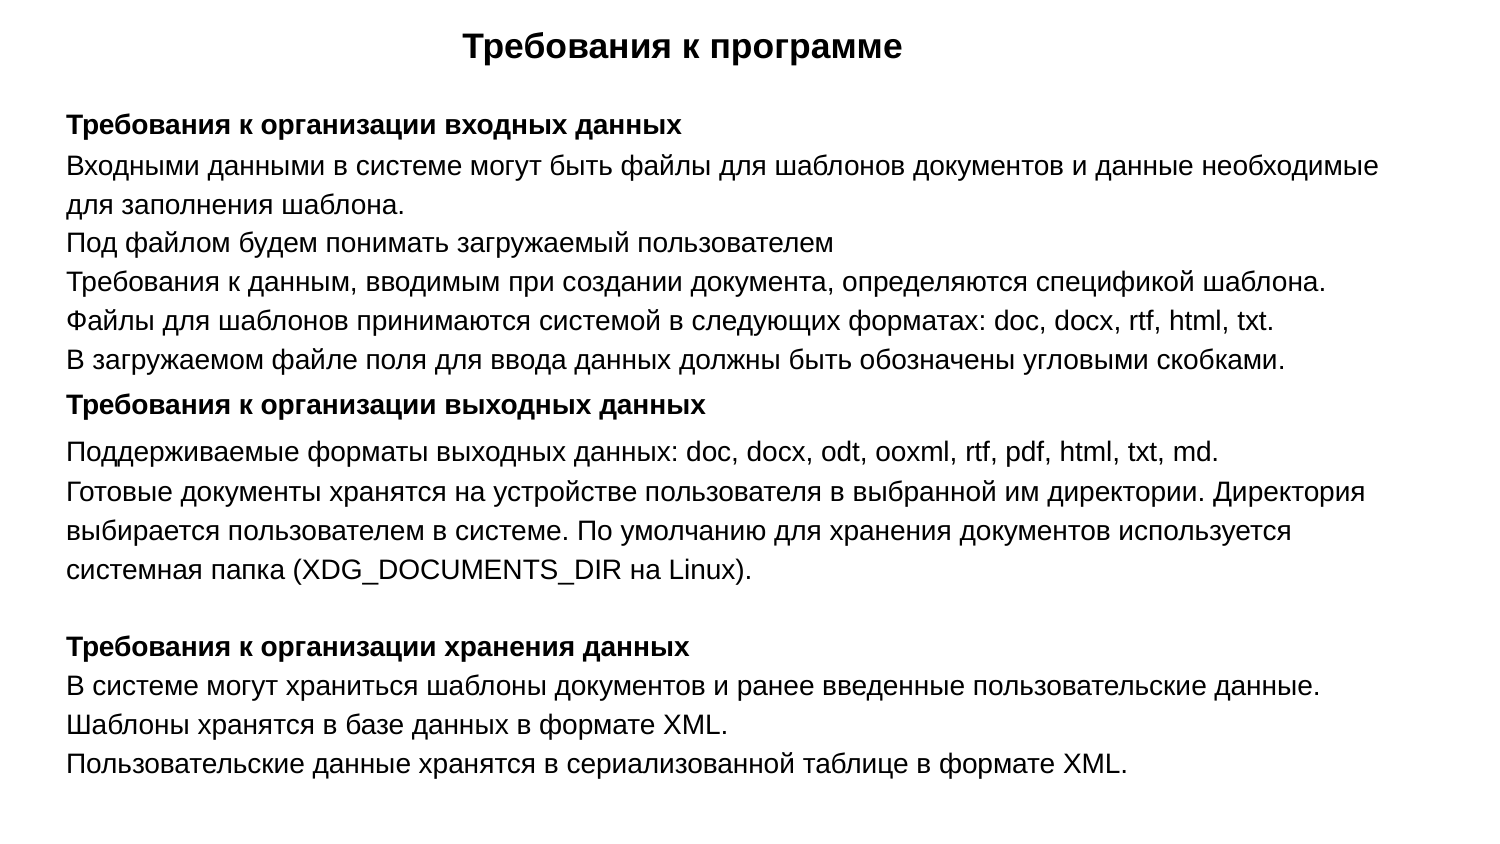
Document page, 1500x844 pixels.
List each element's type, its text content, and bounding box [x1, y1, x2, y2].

text_box Требования к программе [447, 8, 1071, 81]
subtitle Требования к организации входных данных Входными данными в системе могут быть файлы для шаблонов документов и данные необходимые для заполнения шаблона. Под файлом будем понимать загружаемый пользователем Требования к данным, вводимым при создании документа, определяются спецификой шаблона. Файлы для шаблонов принимаются системой в следующих форматах: doc, docx, rtf, html, txt. В загружаемом файле поля для ввода данных должны быть обозначены угловыми скобками. Требования к организации выходных данных Поддерживаемые форматы выходных данных: doc, docx, odt, ooxml, rtf, pdf, html, txt, md. Готовые документы хранятся на устройстве пользователя в выбранной им директории. Директория выбирается пользователем в системе. По умолчанию для хранения документов используется системная папка (XDG_DOCUMENTS_DIR на Linux). Требования к организации хранения данных В системе могут храниться шаблоны документов и ранее введенные пользовательские данные. Шаблоны хранятся в базе данных в формате XML. Пользовательские данные хранятся в сериализованной таблице в формате XML. [51, 49, 1449, 805]
